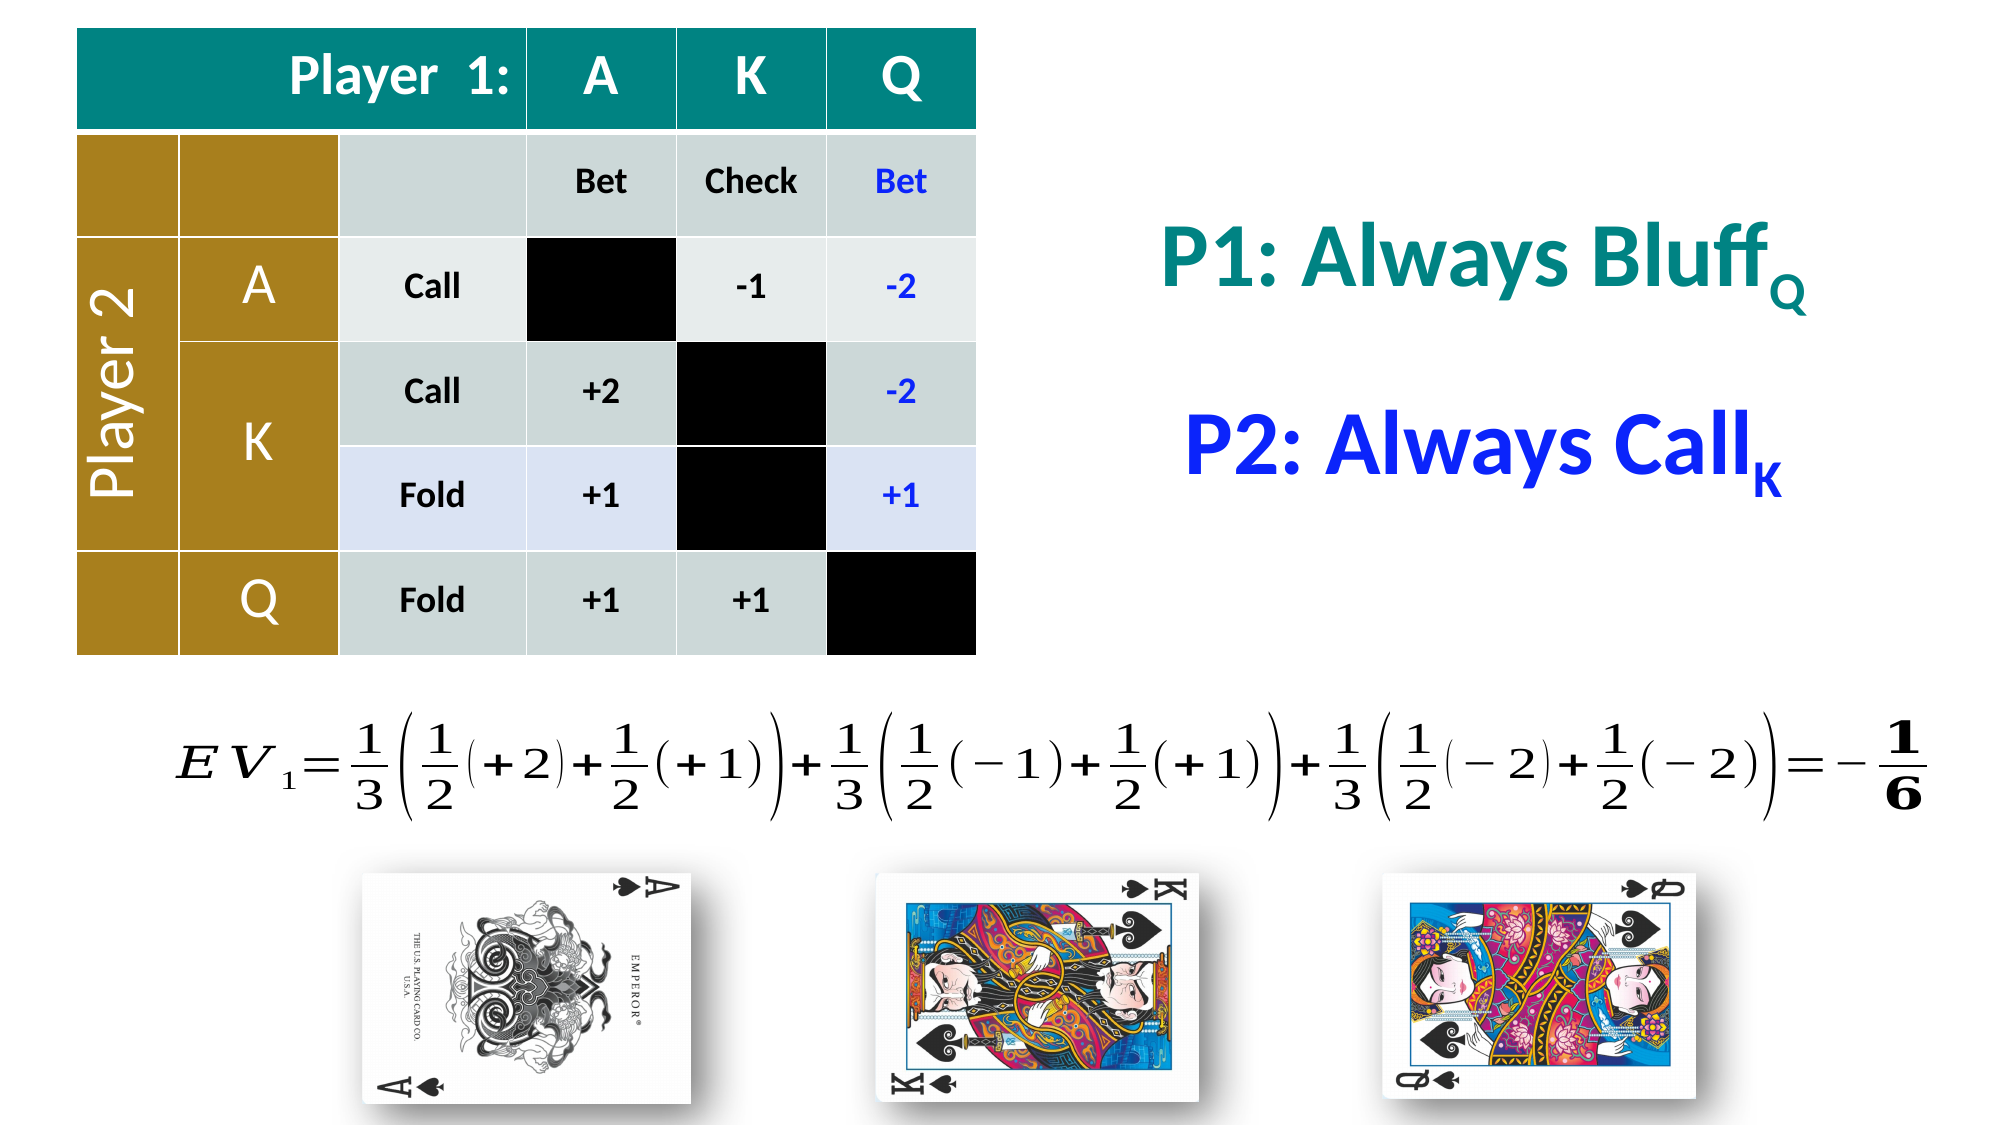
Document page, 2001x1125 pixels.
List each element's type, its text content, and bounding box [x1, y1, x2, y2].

table_cell Bet [527, 135, 676, 236]
table_cell Fold [340, 447, 526, 550]
table_cell +1 [677, 552, 826, 655]
table_cell -2 [827, 238, 976, 341]
table_cell Call [340, 238, 526, 341]
table_header Player 1: [77, 28, 526, 129]
table_cell Fold [340, 552, 526, 655]
table_cell [827, 552, 976, 655]
table_cell -1 [677, 238, 826, 341]
table_cell A [180, 238, 338, 341]
table_cell -2 [827, 342, 976, 445]
table_cell +2 [527, 342, 676, 445]
table_header K [677, 28, 826, 129]
table_cell K [180, 342, 338, 550]
table_cell Call [340, 342, 526, 445]
table_cell +1 [827, 447, 976, 550]
title P1: Always BluffQ [1095, 143, 1872, 331]
table_cell +1 [527, 552, 676, 655]
text_box P2: Always CallK [1095, 331, 1872, 550]
table_header Q [827, 28, 976, 129]
table_cell [527, 238, 676, 341]
picture [876, 826, 1198, 1125]
table_cell Check [677, 135, 826, 236]
picture [1383, 829, 1696, 1125]
table_cell [677, 342, 826, 445]
table_cell Player 2 [77, 238, 178, 550]
table_cell [340, 135, 526, 236]
table_cell [77, 135, 178, 236]
table_cell Q [180, 552, 338, 655]
table_cell Bet [827, 135, 976, 236]
table_cell [77, 552, 178, 655]
table_cell [180, 135, 338, 236]
table_cell +1 [527, 447, 676, 550]
table_header A [527, 28, 676, 129]
table_cell +1 [677, 447, 826, 550]
picture [363, 824, 691, 1125]
